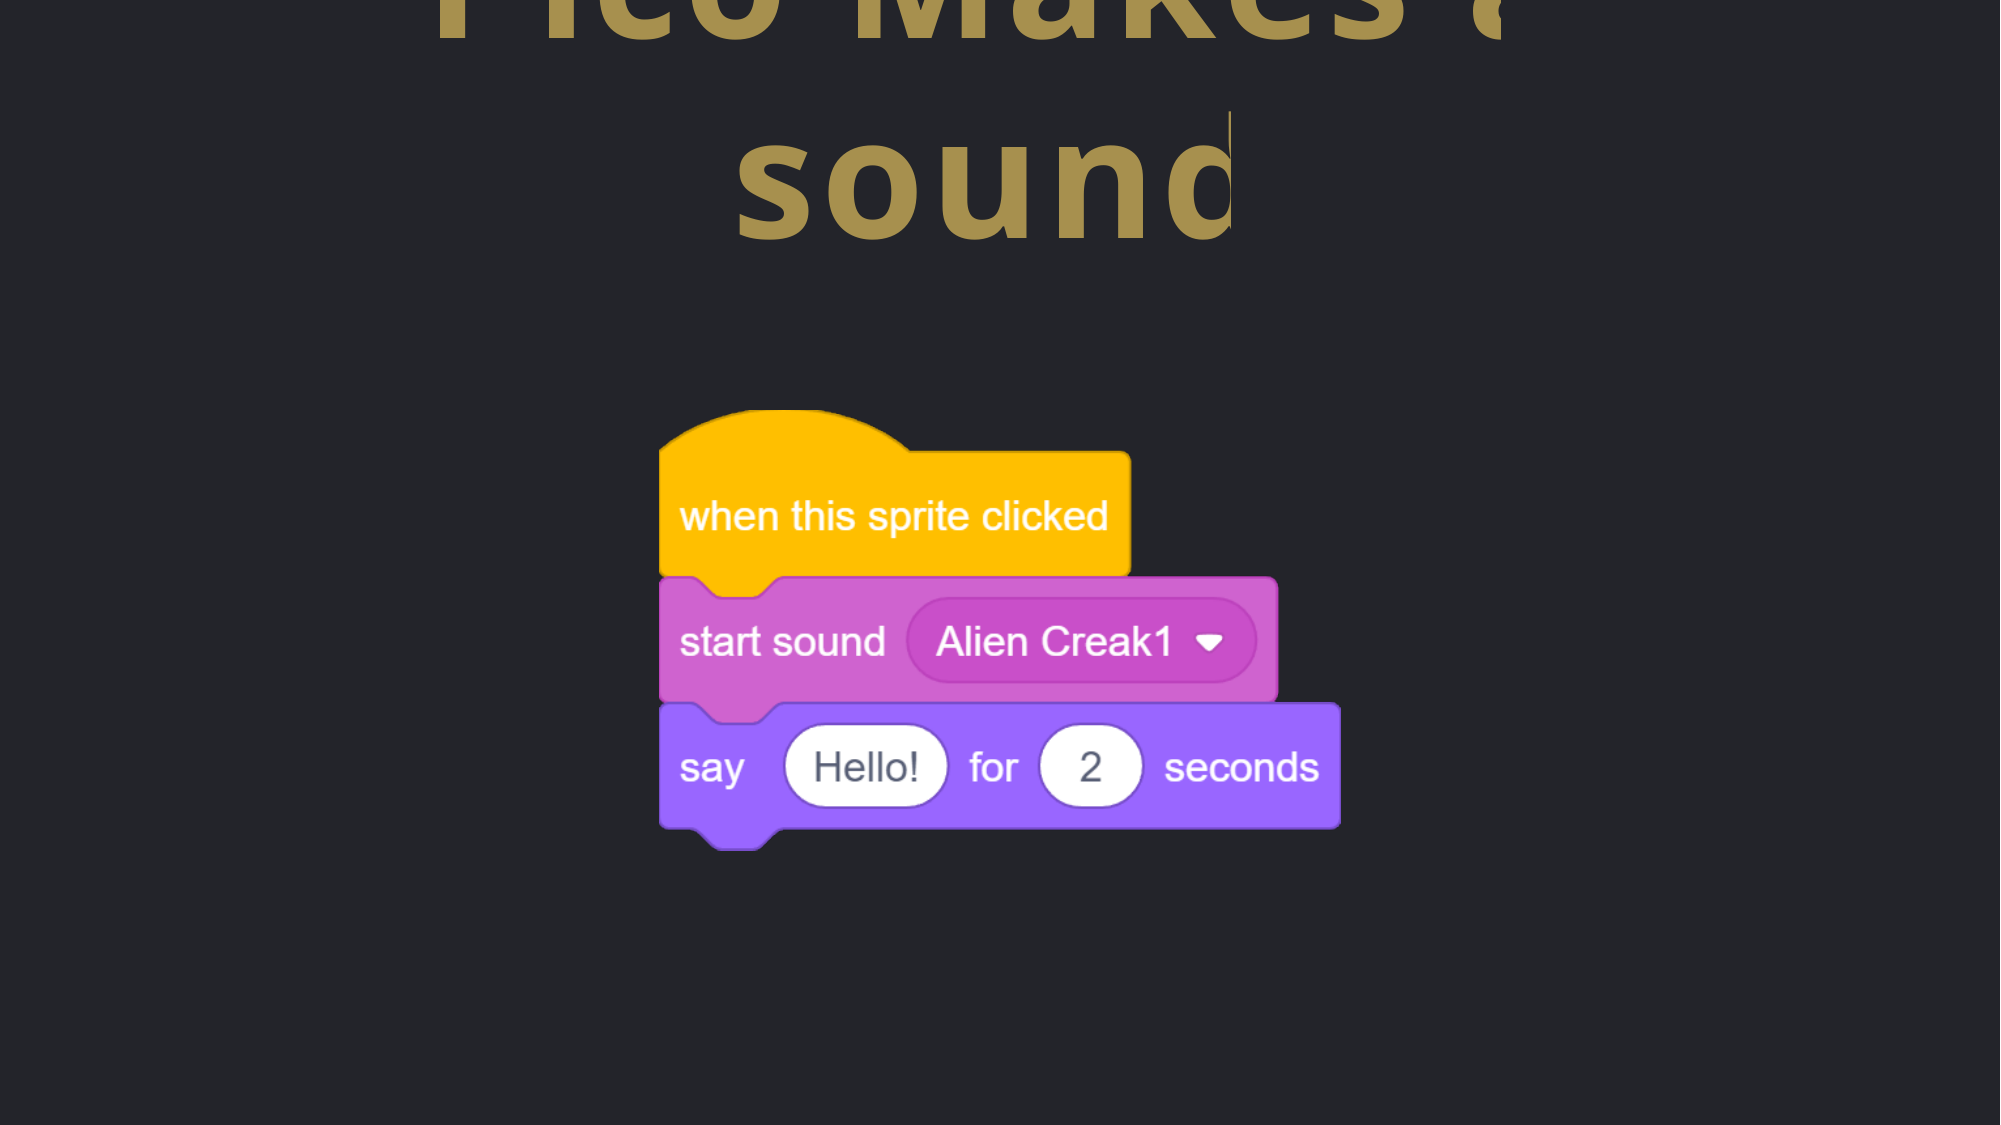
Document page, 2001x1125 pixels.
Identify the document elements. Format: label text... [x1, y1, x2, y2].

picture [659, 410, 1341, 851]
text_box Pico Makes a sound [364, 23, 1636, 287]
text_box [0, 0, 2000, 1125]
